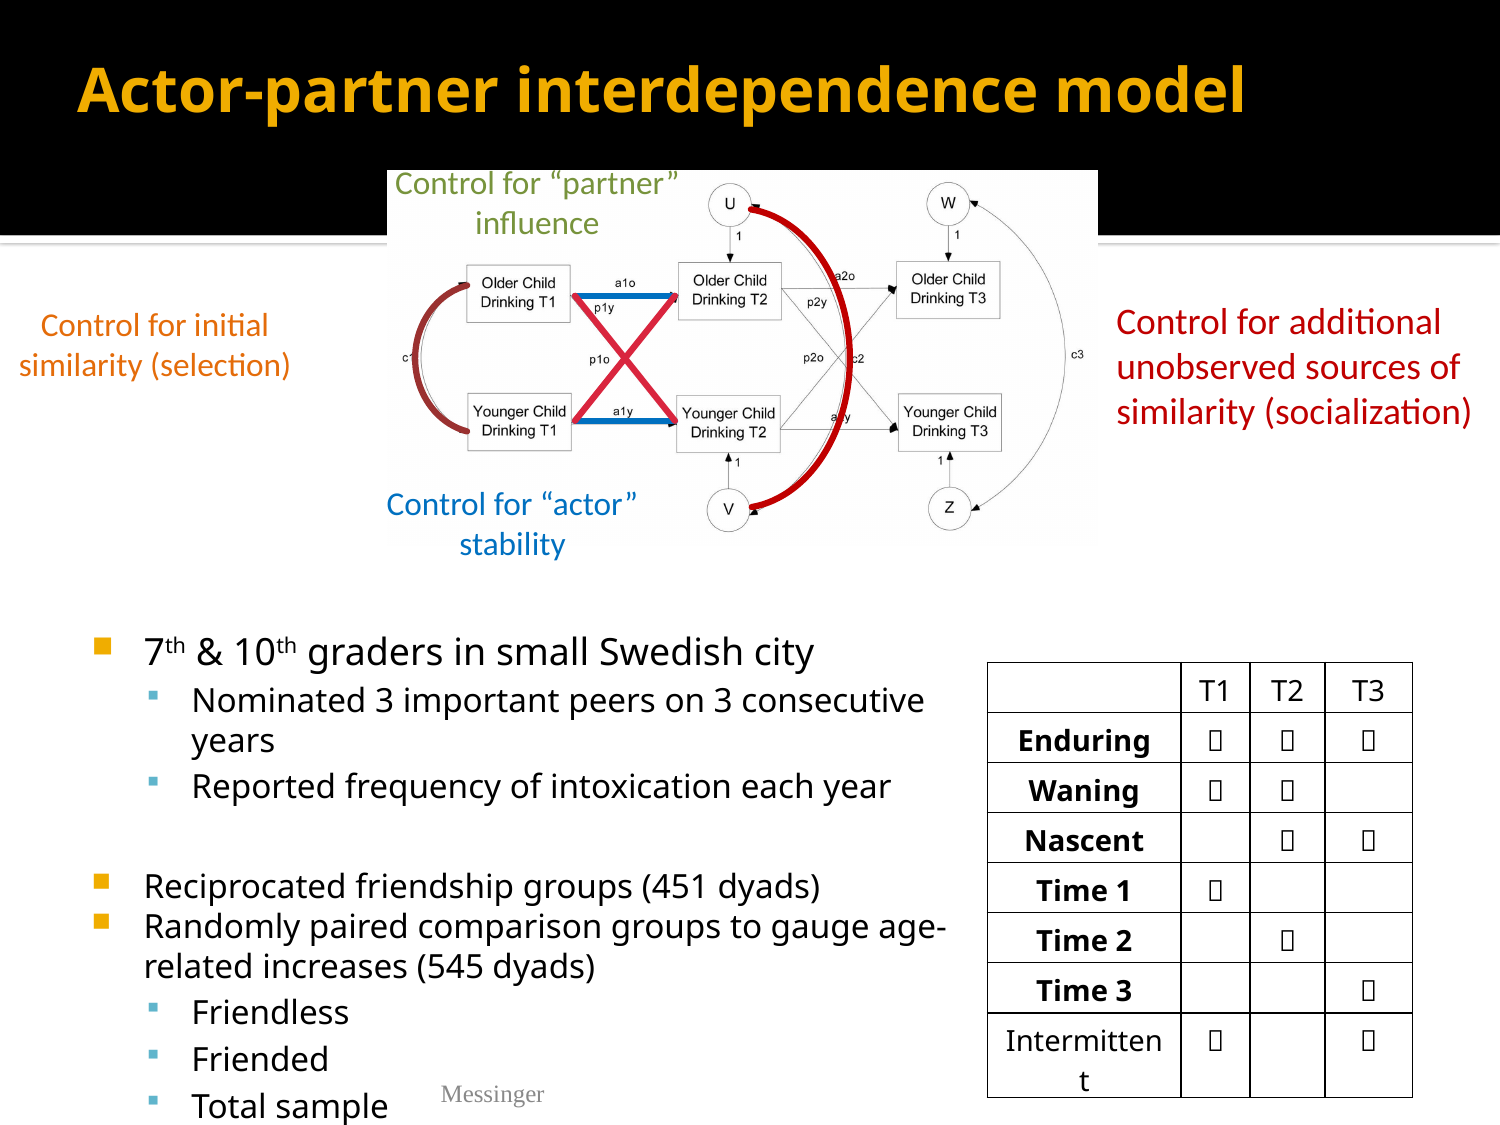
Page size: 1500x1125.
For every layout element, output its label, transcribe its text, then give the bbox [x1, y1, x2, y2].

list 7th & 10th graders in small Swedish city Nominated 3 important peers on 3 consecutive years Reported frequency of intoxication each year Reciprocated friendship groups (451 dyads) Randomly paired comparison groups to gauge age-related increases (545 dyads) Friendless Friended Total sample [62, 612, 975, 1088]
table_cell  [1182, 763, 1249, 812]
picture [688, 170, 1098, 546]
text_box Control for additional unobserved sources of similarity (socialization) [1103, 289, 1500, 440]
table_cell Time 1 [988, 863, 1180, 912]
table_cell [1326, 863, 1412, 912]
table_cell Nascent [988, 813, 1180, 862]
table_cell [1251, 1014, 1324, 1097]
table_cell [1251, 863, 1324, 912]
table_cell Waning [988, 763, 1180, 812]
table_cell [1182, 963, 1249, 1012]
table_cell  [1326, 813, 1412, 862]
table_cell  [1251, 813, 1324, 862]
table_cell  [1326, 963, 1412, 1012]
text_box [0, 283, 550, 434]
table_cell [1326, 763, 1412, 812]
footer Messinger [433, 1062, 1337, 1108]
table_header T2 [1251, 663, 1324, 712]
table_cell  [1182, 713, 1249, 762]
table_header T1 [1182, 663, 1249, 712]
table_cell  [1251, 913, 1324, 962]
table_cell  [1326, 1014, 1412, 1097]
table_cell  [1182, 1014, 1249, 1097]
table_cell  [1251, 713, 1324, 762]
table_cell [1182, 913, 1249, 962]
table_cell Time 3 [988, 963, 1180, 1012]
title Actor-partner interdependence model [62, 24, 1438, 150]
table_header [988, 663, 1180, 712]
table_header T3 [1326, 663, 1412, 712]
table_cell [1326, 913, 1412, 962]
table_cell Time 2 [988, 913, 1180, 962]
table_cell Intermittent [988, 1014, 1180, 1097]
table_cell [1182, 813, 1249, 862]
table_cell  [1251, 763, 1324, 812]
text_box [337, 430, 688, 571]
table_cell  [1326, 713, 1412, 762]
table_cell Enduring [988, 713, 1180, 762]
table_cell [1251, 963, 1324, 1012]
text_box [362, 154, 713, 421]
table_cell  [1182, 863, 1249, 912]
